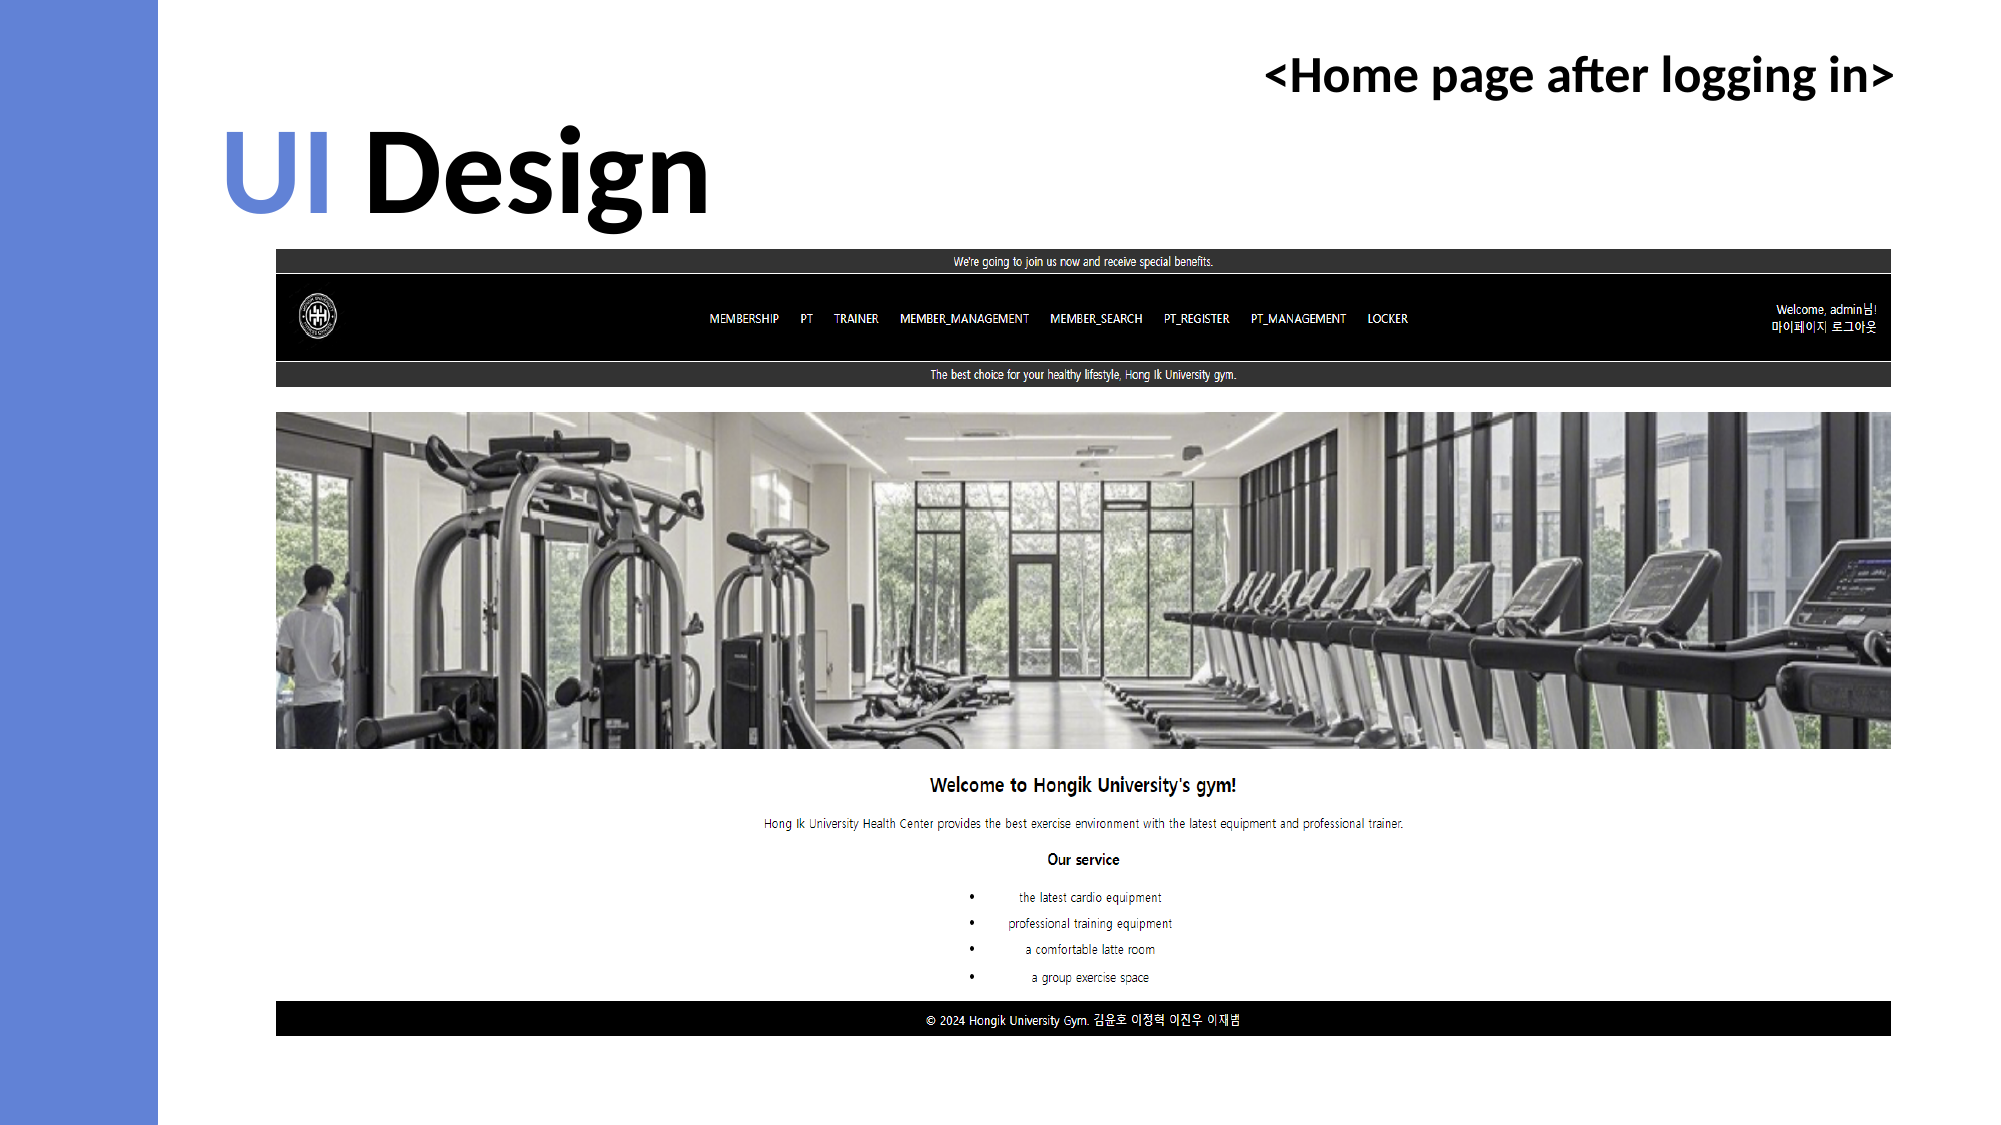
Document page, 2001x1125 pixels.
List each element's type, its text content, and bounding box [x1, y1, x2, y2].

text_box [0, 0, 158, 1125]
picture [271, 245, 1892, 1044]
text_box UI Design [205, 81, 728, 247]
text_box <Home page after logging in> [1249, 33, 1911, 111]
